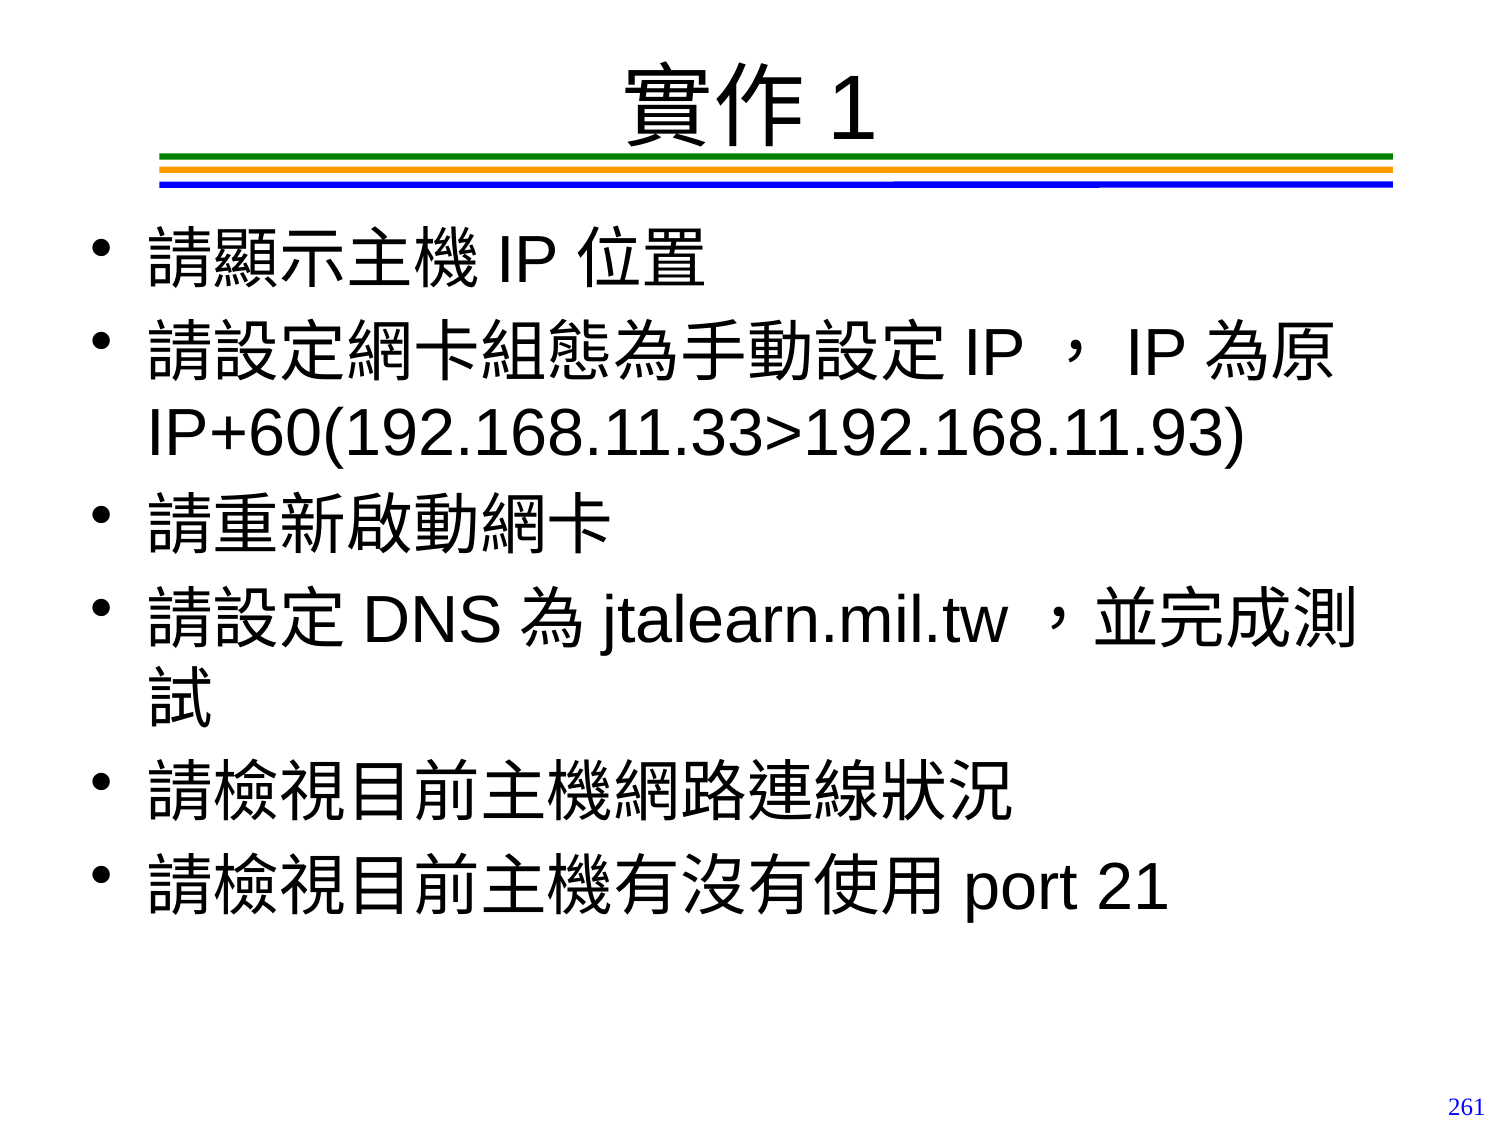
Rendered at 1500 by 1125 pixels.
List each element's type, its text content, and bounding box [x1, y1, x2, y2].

slide_number 261 [1150, 1082, 1500, 1119]
list 請顯示主機IP位置 請設定網卡組態為手動設定IP，IP為原IP+60(192.168.11.33>192.168.11.93) 請重新啟動網卡 請設定DNS為jtalearn.mil.tw，並完成測試 請檢視目前主機網路連線狀況 請檢視目前主機有沒有使用port 21 [75, 207, 1425, 1005]
title 實作1 [75, 45, 1425, 161]
